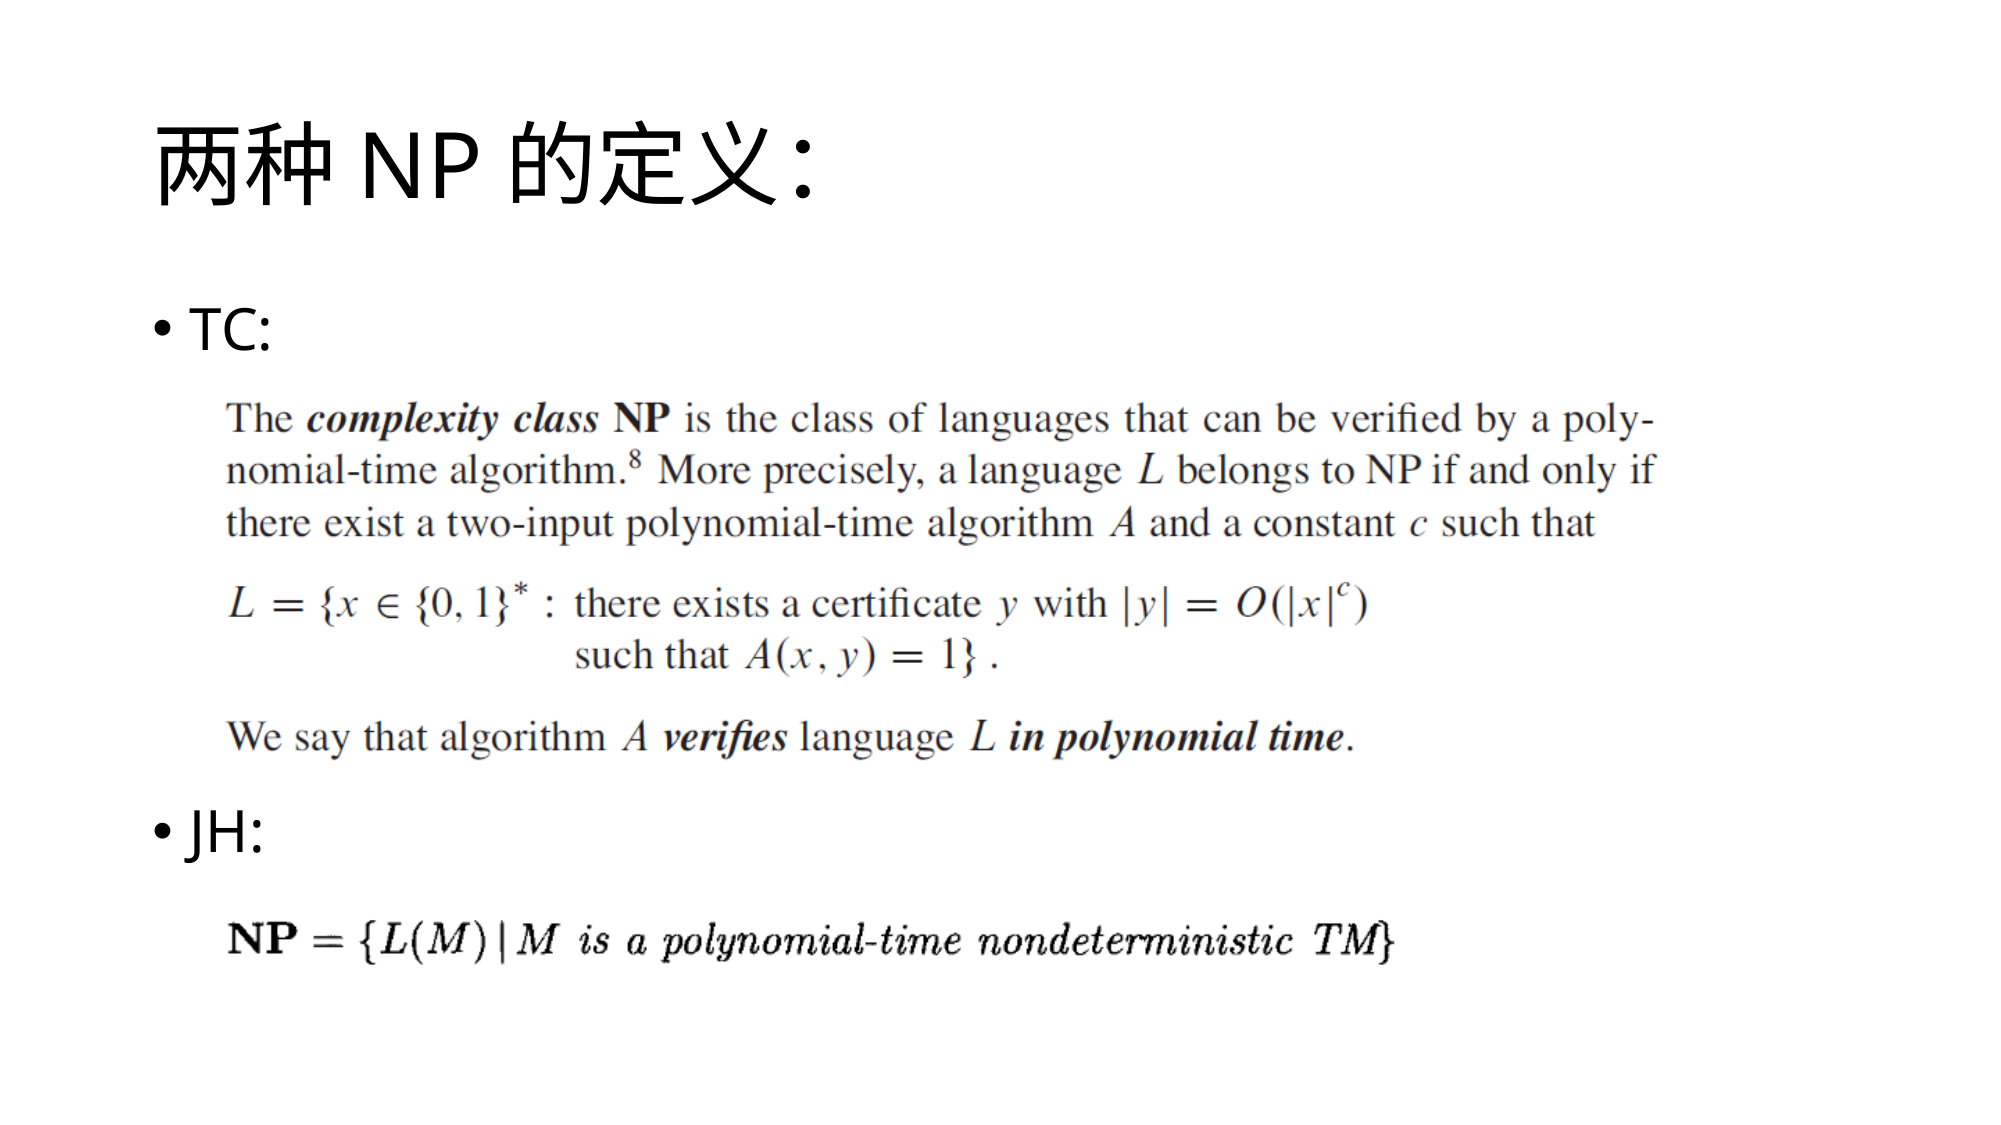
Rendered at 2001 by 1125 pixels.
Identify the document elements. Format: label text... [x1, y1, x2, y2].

title 两种NP的定义： [137, 59, 1863, 278]
picture [212, 382, 1667, 763]
picture [212, 900, 1407, 987]
list TC: JH: [137, 292, 1863, 1046]
